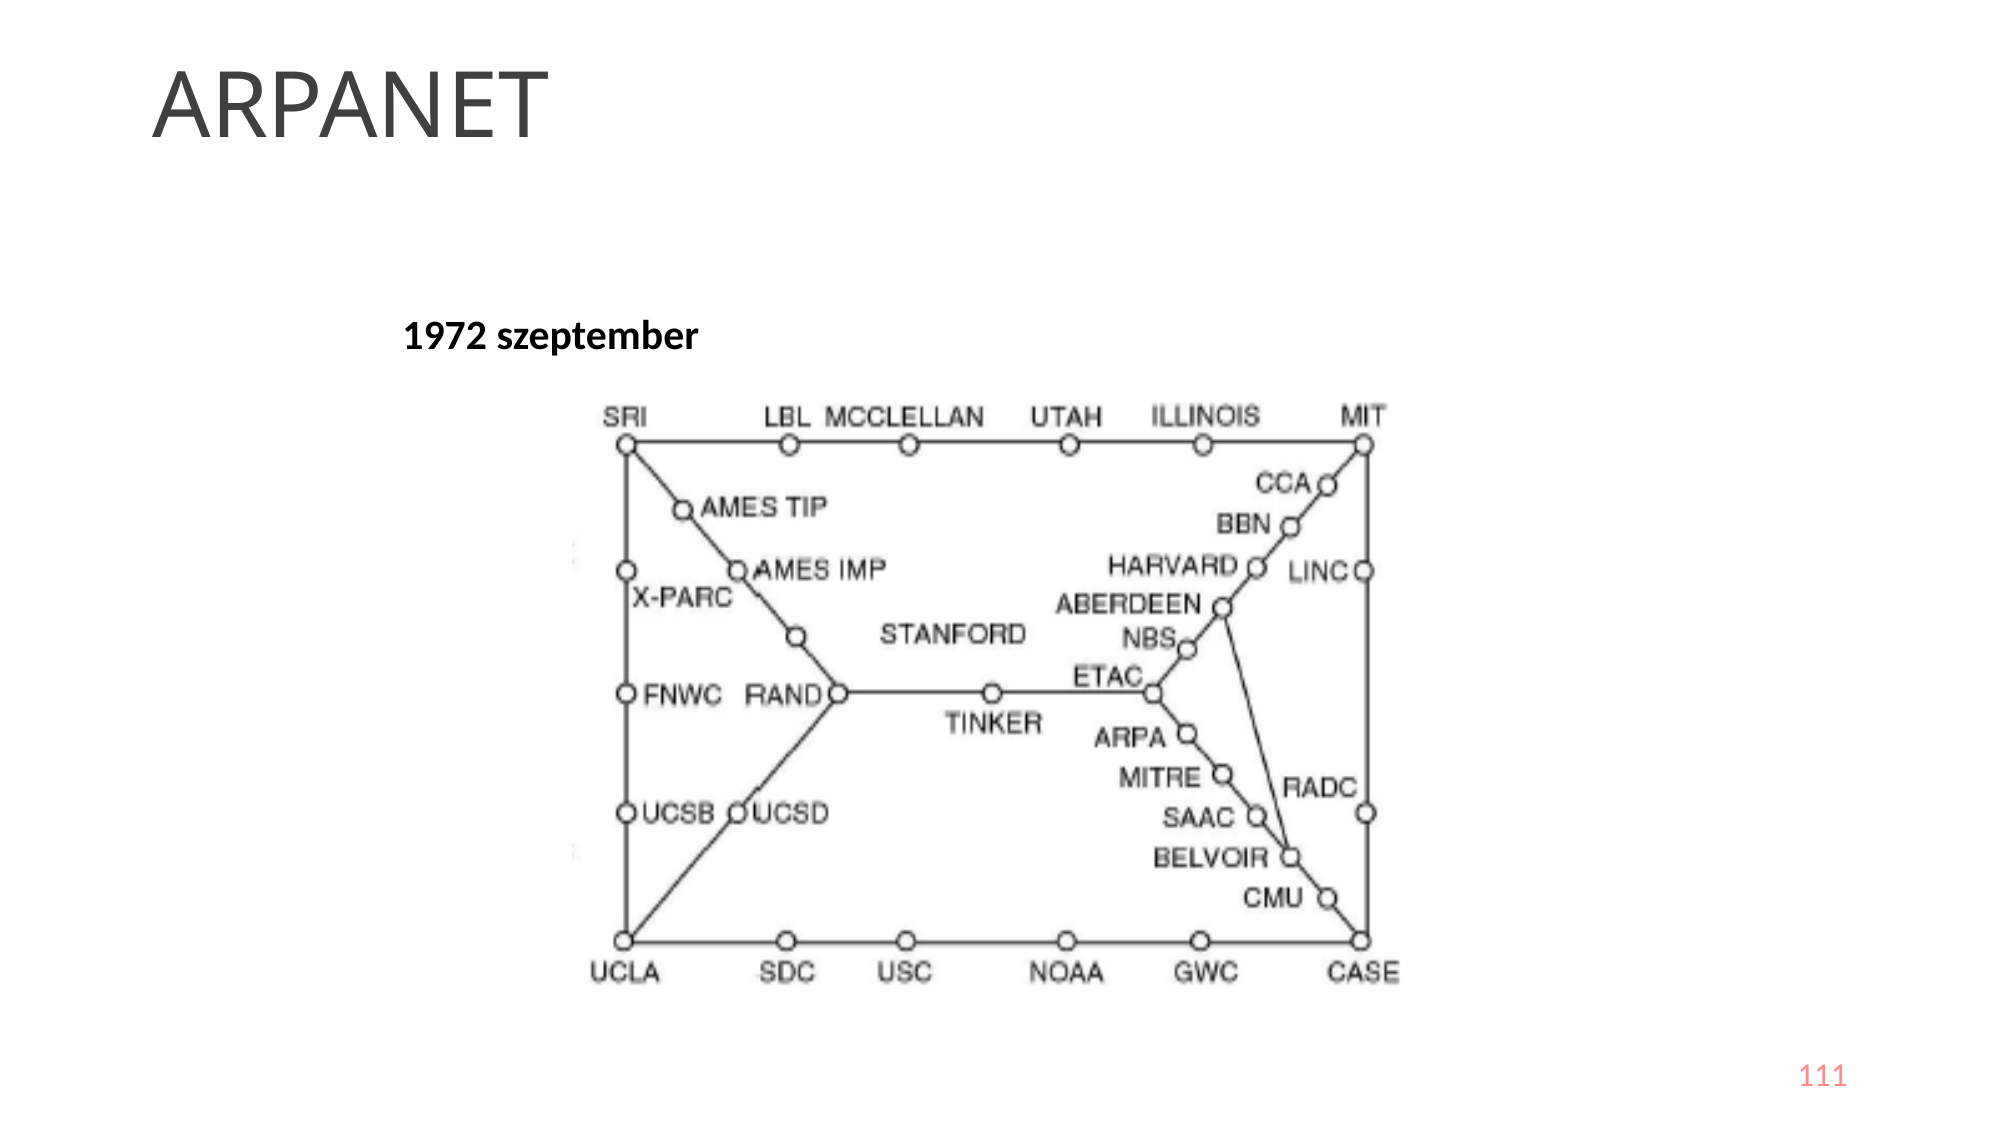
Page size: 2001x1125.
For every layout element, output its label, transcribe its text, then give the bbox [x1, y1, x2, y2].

title ARPANET [137, 0, 1863, 217]
text_box 1972 szeptember [387, 300, 715, 365]
slide_number 111 [1412, 1042, 1863, 1103]
picture [572, 381, 1428, 999]
